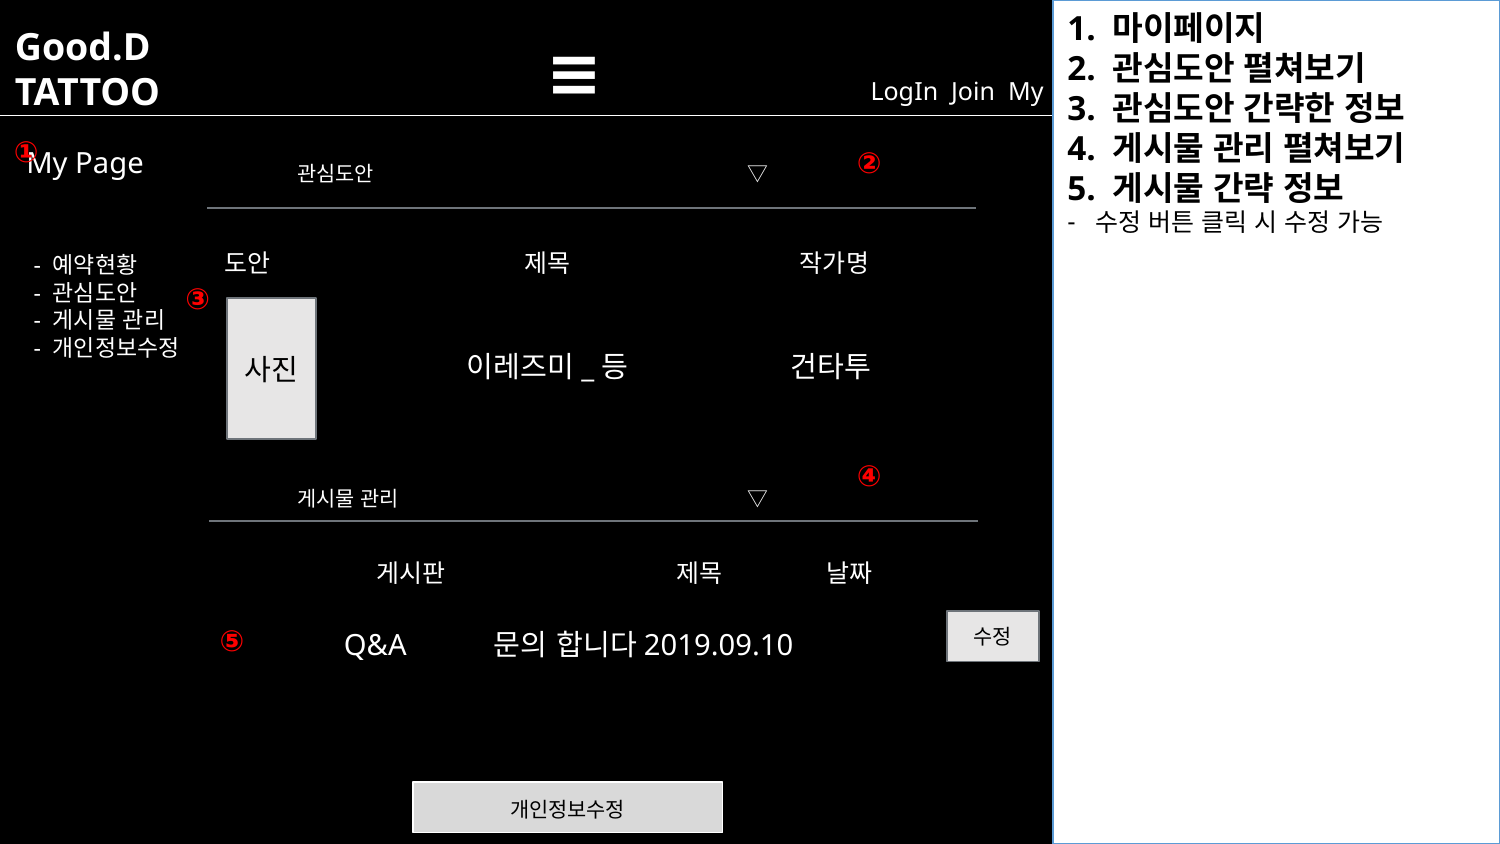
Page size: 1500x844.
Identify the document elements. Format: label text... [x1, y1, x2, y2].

text_box 1. 마이페이지 2. 관심도안 펼쳐보기 3. 관심도안 간략한 정보 4. 게시물 관리 펼쳐보기 5. 게시물 간략 정보 수정 버튼 클릭 시 수정 가능 [1052, 0, 1500, 844]
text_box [0, 16, 1151, 833]
